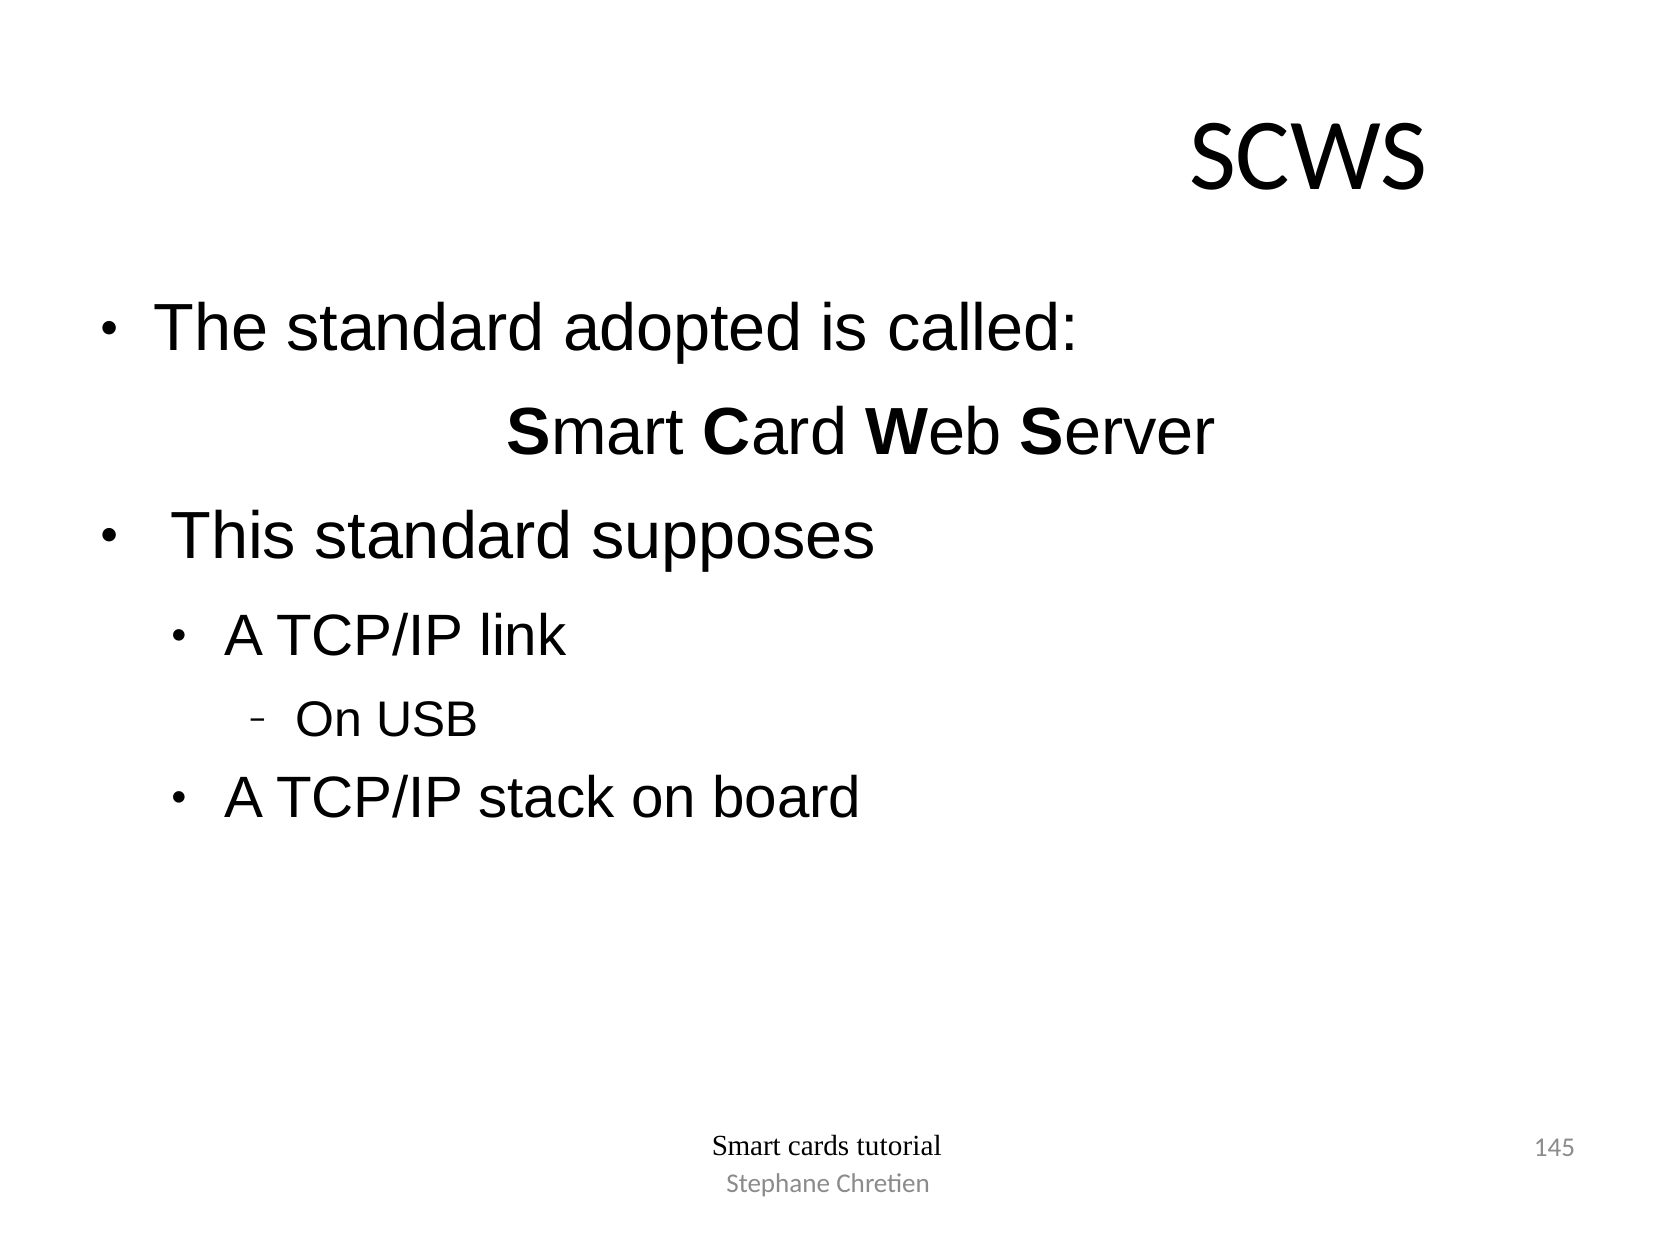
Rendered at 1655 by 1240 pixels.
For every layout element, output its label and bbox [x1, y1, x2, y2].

text_box [222, 758, 863, 830]
footer [565, 822, 1089, 1240]
text_box [222, 597, 568, 668]
text_box [169, 617, 195, 648]
text_box [151, 283, 1220, 573]
title [54, 1, 1600, 253]
text_box [293, 686, 481, 747]
text_box [246, 693, 272, 739]
text_box [169, 779, 195, 810]
text_box [709, 1130, 945, 1162]
text_box [98, 514, 127, 550]
text_box [98, 307, 127, 343]
slide_number [1522, 786, 1575, 1240]
